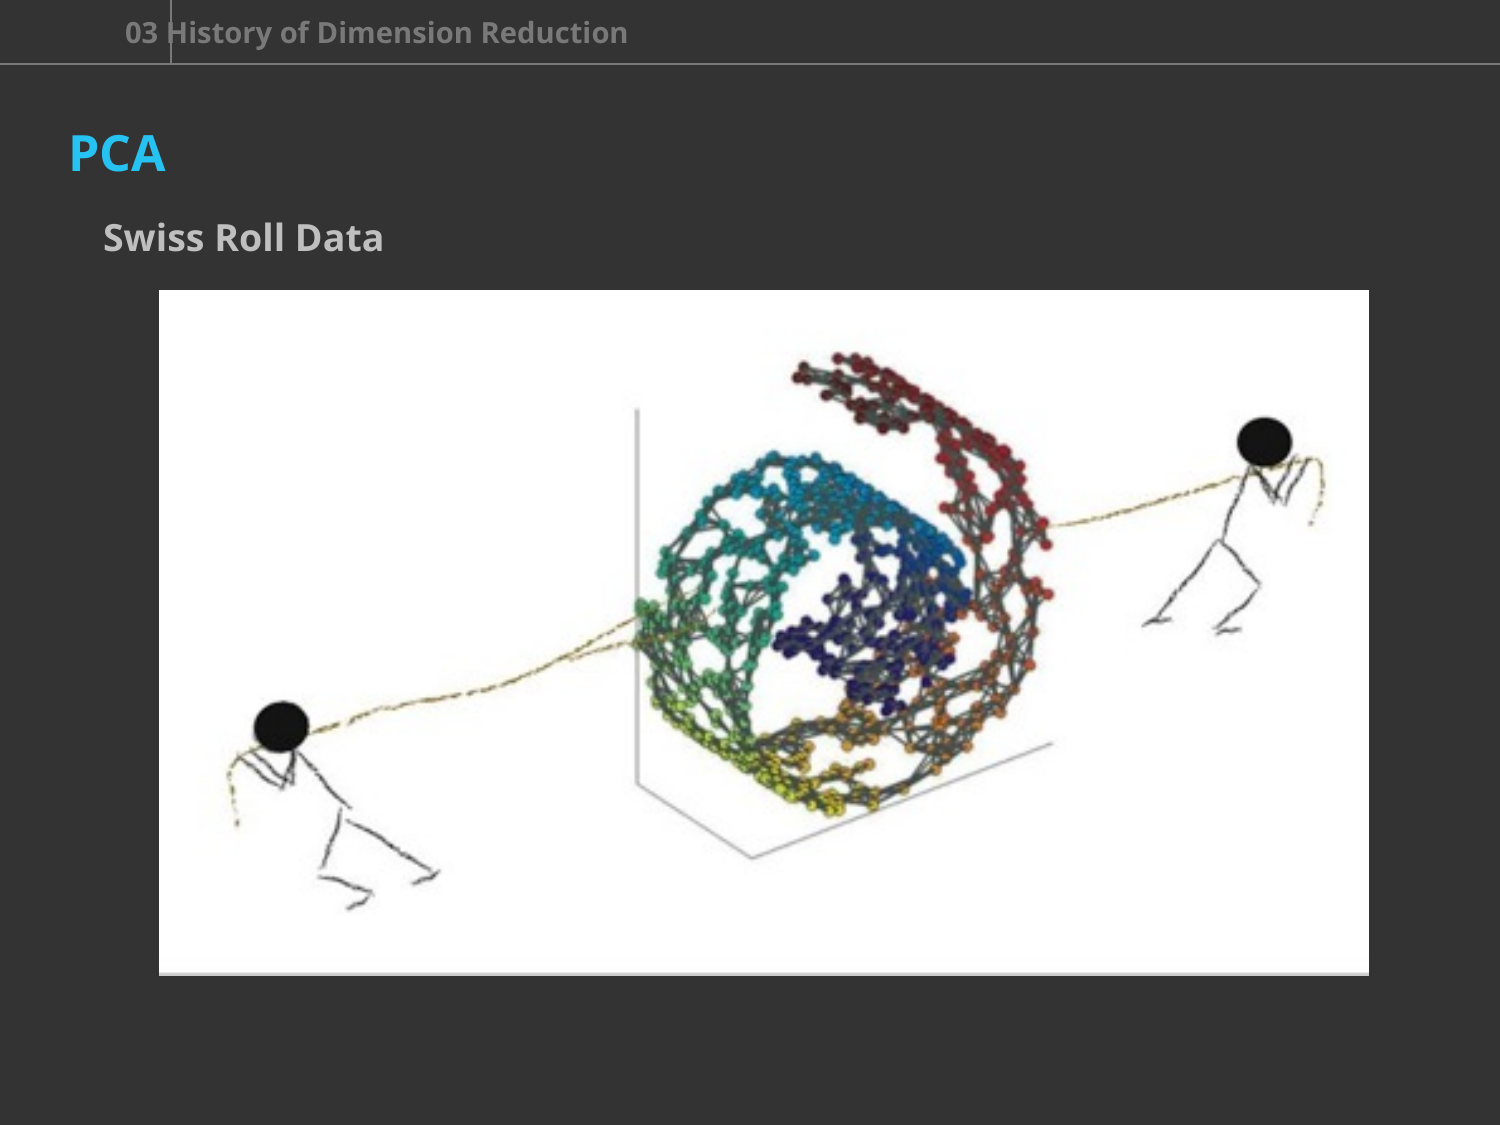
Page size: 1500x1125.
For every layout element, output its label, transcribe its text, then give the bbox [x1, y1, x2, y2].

text_box Swiss Roll Data [88, 184, 408, 267]
picture [159, 290, 1369, 977]
list PCA [53, 113, 644, 197]
